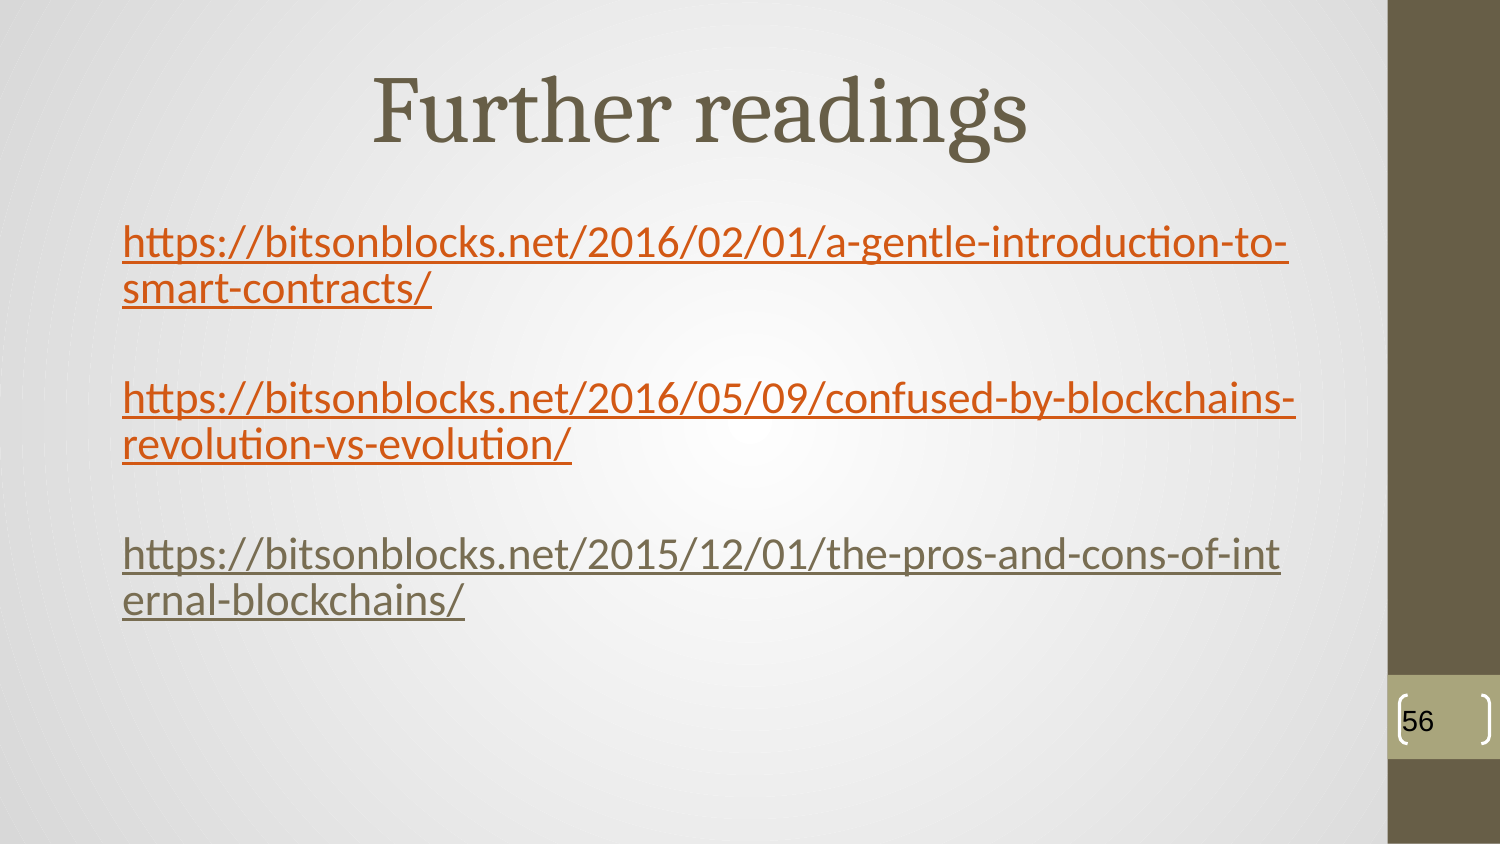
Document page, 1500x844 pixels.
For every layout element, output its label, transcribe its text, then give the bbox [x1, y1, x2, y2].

slide_number ‹#› [1397, 693, 1492, 746]
title Further readings [75, 33, 1325, 175]
list https://bitsonblocks.net/2016/02/01/a-gentle-introduction-to-smart-contracts/ https://bitsonblocks.net/2016/05/09/confused-by-blockchains-revolution-vs-evolution/ https://bitsonblocks.net/2015/12/01/the-pros-and-cons-of-internal-blockchains/ [65, 196, 1316, 788]
